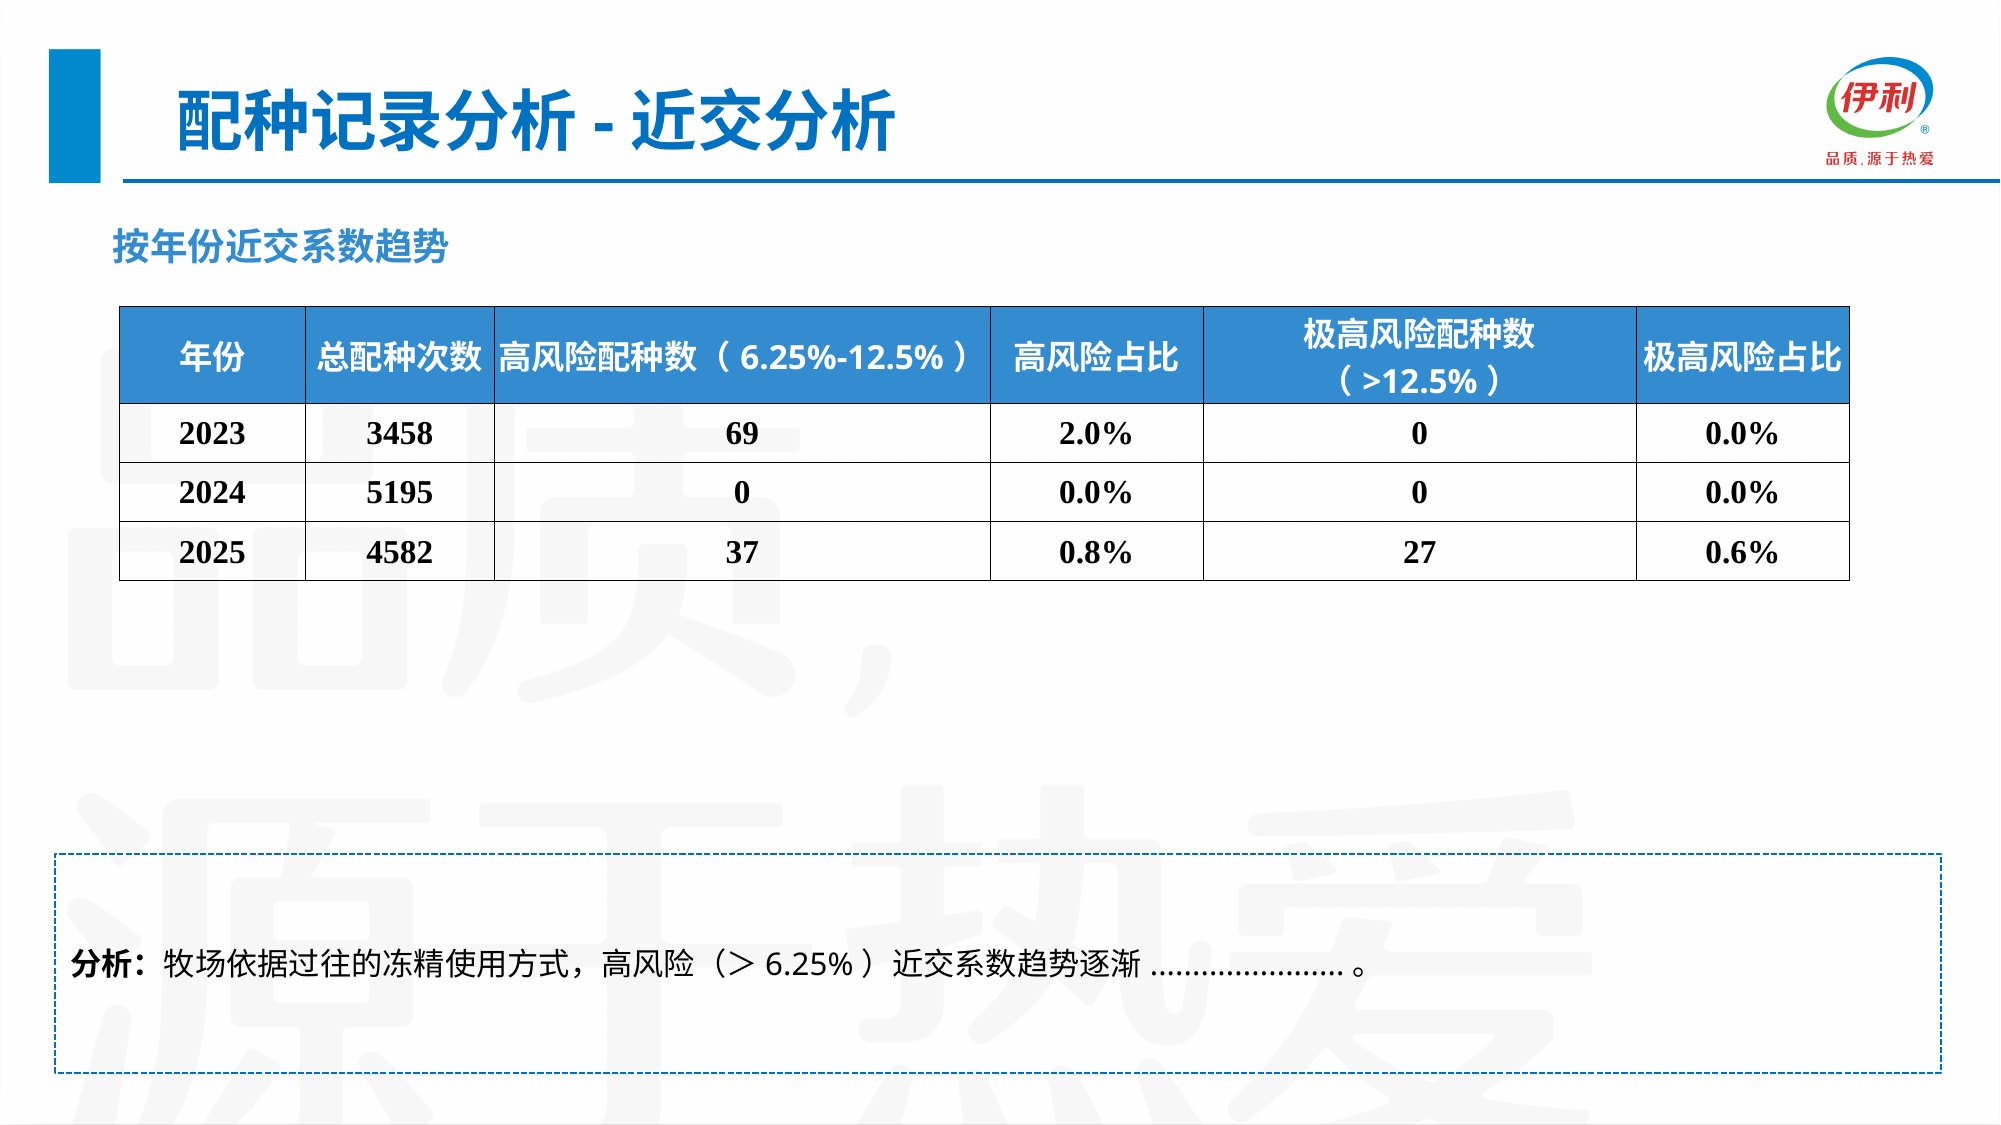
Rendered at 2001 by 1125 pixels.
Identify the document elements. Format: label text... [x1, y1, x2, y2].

table_cell 2023 [120, 404, 305, 462]
table_cell 0.0% [1637, 463, 1849, 521]
table_header 极高风险配种数（>12.5%） [1204, 307, 1636, 403]
table_cell 5195 [306, 463, 494, 521]
table_header 极高风险占比 [1637, 307, 1849, 403]
table_header 按年份近交系数趋势 [112, 201, 1415, 286]
table_cell 3458 [306, 404, 494, 462]
table_cell 2024 [120, 463, 305, 521]
table_cell 4582 [306, 522, 494, 580]
table_cell 0.0% [1637, 404, 1849, 462]
table_header 高风险占比 [991, 307, 1203, 403]
picture [0, 0, 2000, 1125]
table_header 总配种次数 [306, 307, 494, 403]
table_cell 0.6% [1637, 522, 1849, 580]
table_cell 0 [1204, 463, 1636, 521]
table_cell 69 [495, 404, 990, 462]
table_cell 0.8% [991, 522, 1203, 580]
table_cell 2025 [120, 522, 305, 580]
table_header 高风险配种数（6.25%-12.5%） [495, 307, 990, 403]
table_header 年份 [120, 307, 305, 403]
table_cell 27 [1204, 522, 1636, 580]
table_cell 0 [1204, 404, 1636, 462]
table_cell 2.0% [991, 404, 1203, 462]
text_box 分析：牧场依据过往的冻精使用方式，高风险（＞6.25%）近交系数趋势逐渐.......................。 [55, 853, 1942, 1073]
table_cell 0.0% [991, 463, 1203, 521]
text_box 配种记录分析-近交分析 [161, 71, 913, 167]
table_cell 37 [495, 522, 990, 580]
table_cell 0 [495, 463, 990, 521]
